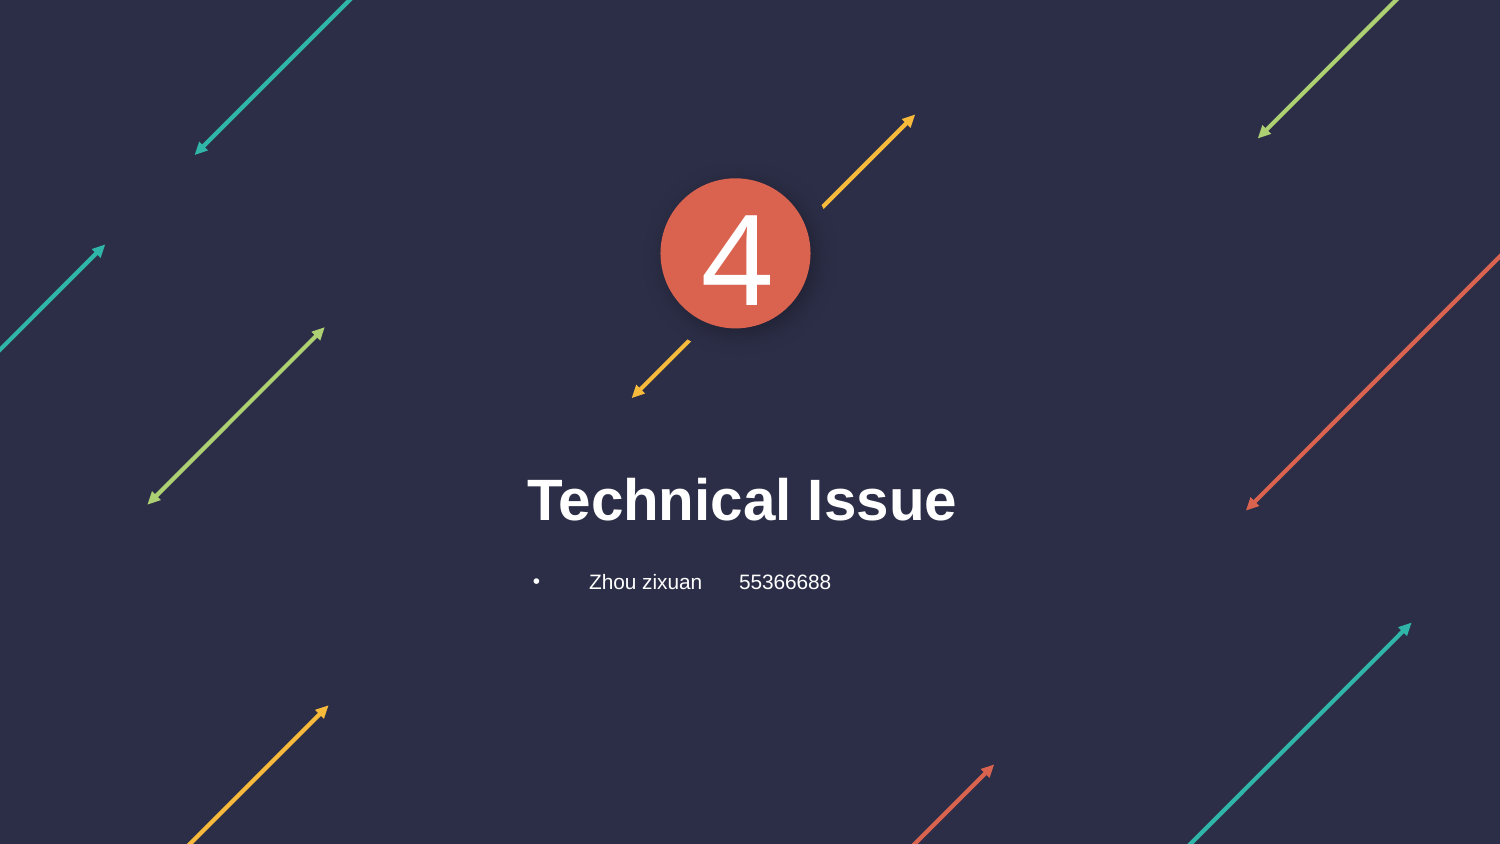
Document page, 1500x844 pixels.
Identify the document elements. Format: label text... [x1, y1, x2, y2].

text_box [1139, 622, 1412, 844]
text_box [636, 154, 835, 352]
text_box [147, 327, 325, 505]
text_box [88, 705, 329, 844]
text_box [0, 244, 106, 404]
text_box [631, 114, 916, 399]
text_box Technical Issue [418, 454, 1082, 541]
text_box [1245, 185, 1500, 511]
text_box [194, 0, 448, 156]
text_box Zhou zixuan 55366688 [442, 561, 1058, 652]
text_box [1257, 0, 1436, 139]
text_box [867, 764, 995, 844]
